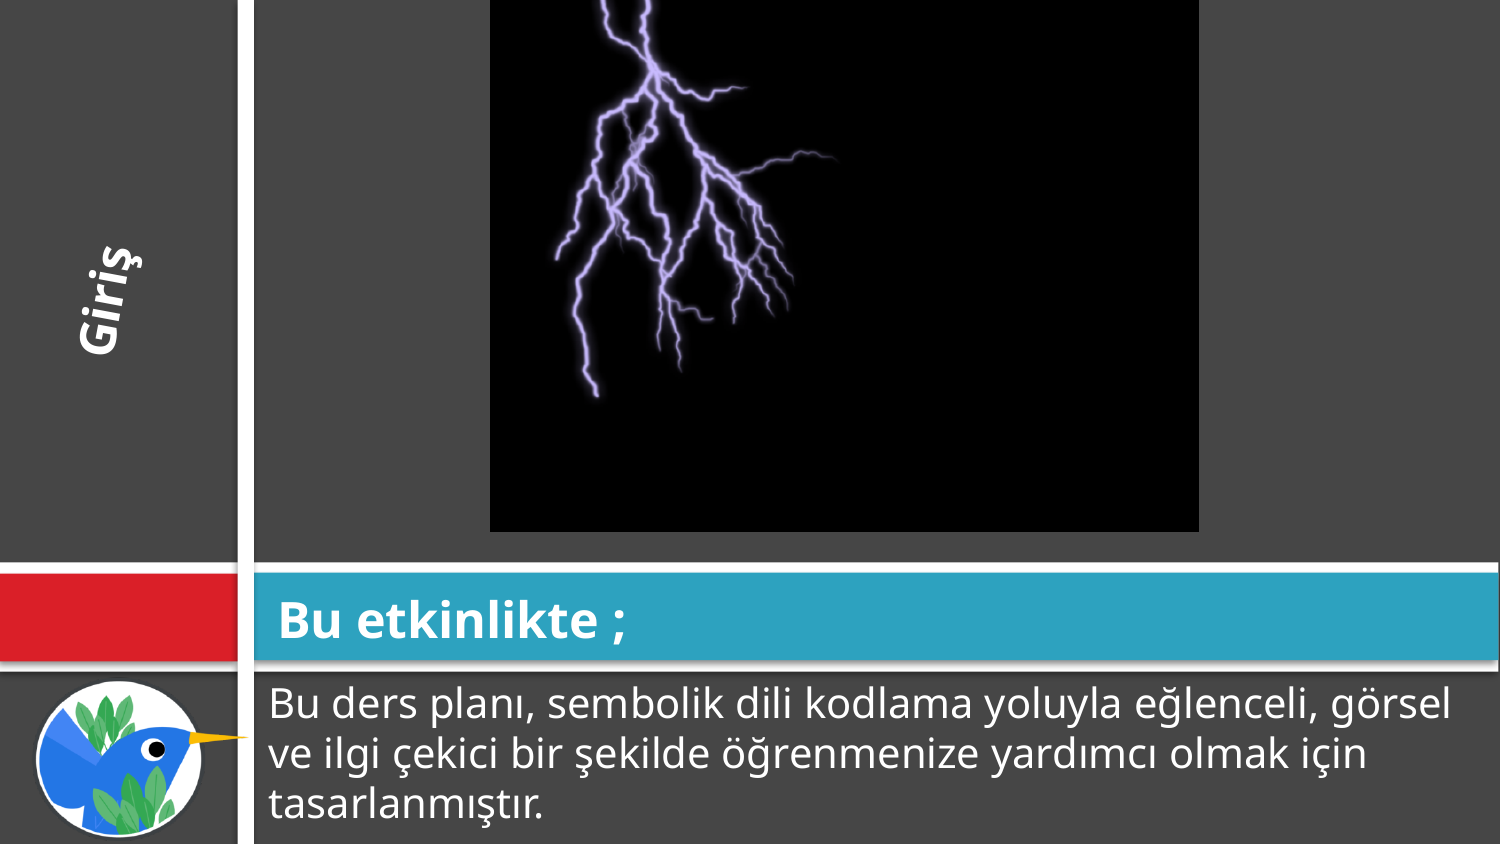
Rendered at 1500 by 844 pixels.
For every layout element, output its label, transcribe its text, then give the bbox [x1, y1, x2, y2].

text_box Bu etkinlikte ; [262, 580, 1471, 656]
text_box Bu ders planı, sembolik dili kodlama yoluyla eğlenceli, görsel ve ilgi çekici bir şekilde öğrenmenize yardımcı olmak için tasarlanmıştır. [254, 669, 1500, 844]
picture [29, 655, 250, 844]
picture [489, 0, 1200, 532]
text_box Giriş [53, 161, 165, 379]
